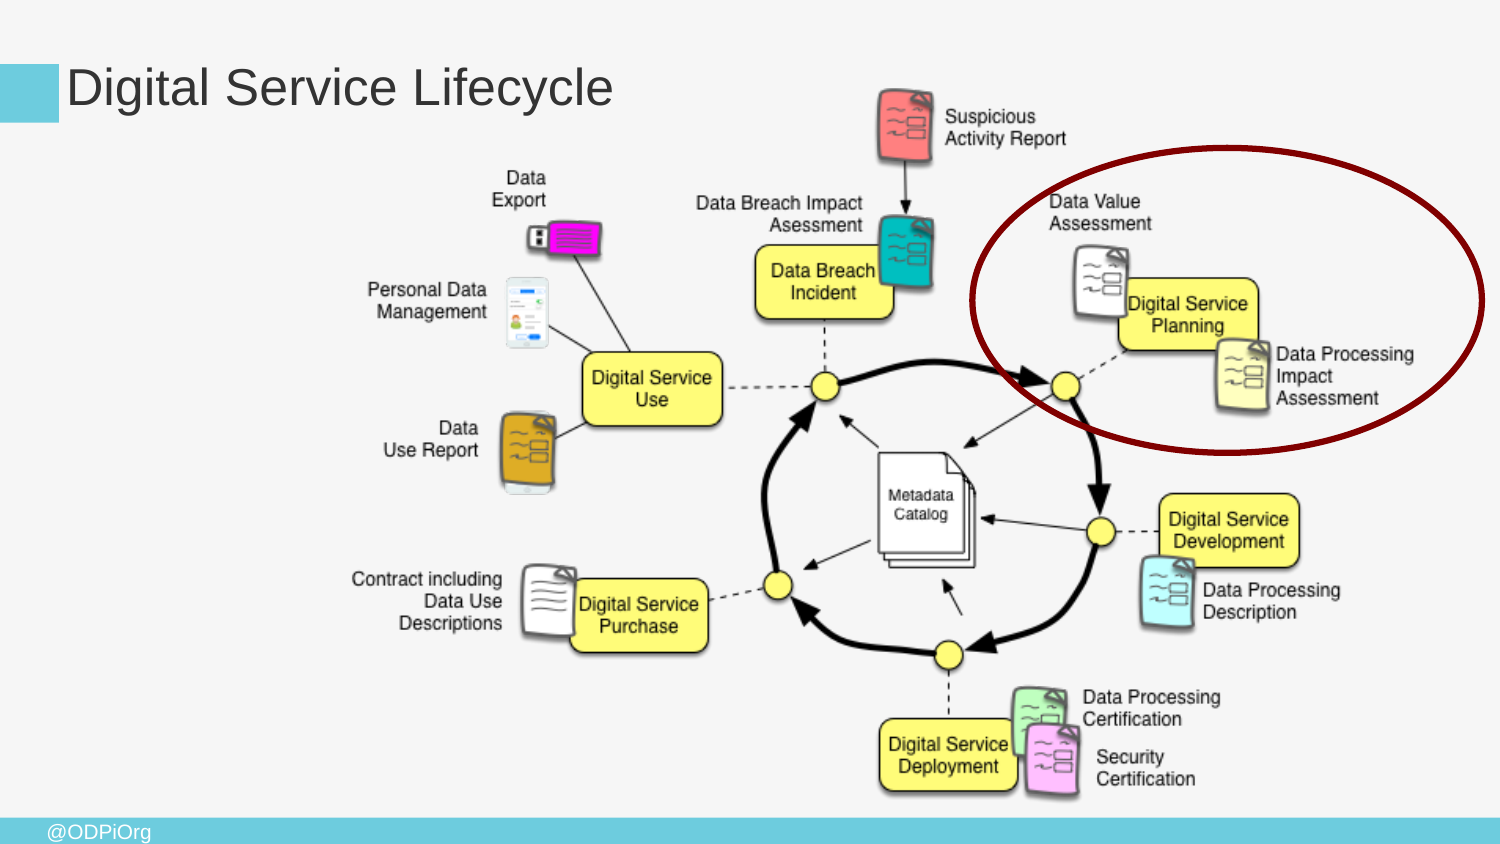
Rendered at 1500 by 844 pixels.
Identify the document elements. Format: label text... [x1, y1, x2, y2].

title Digital Service Lifecycle [51, 37, 228, 131]
picture [233, 0, 1500, 844]
